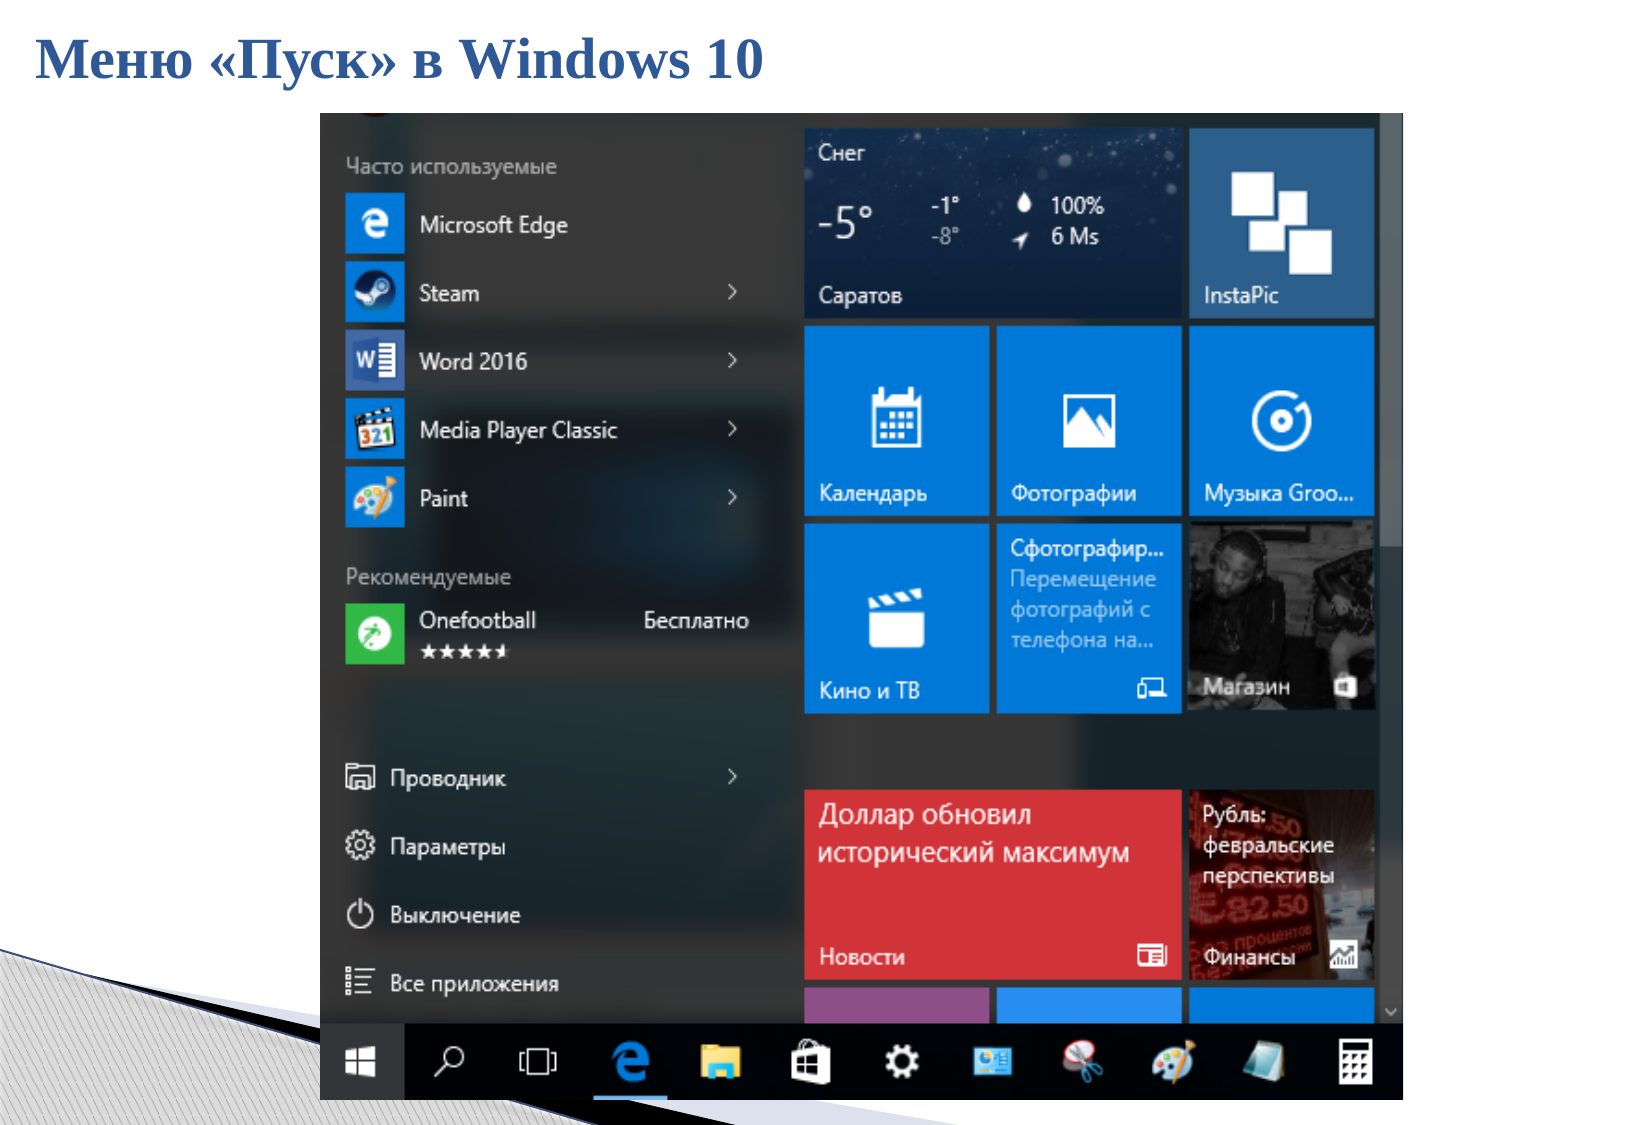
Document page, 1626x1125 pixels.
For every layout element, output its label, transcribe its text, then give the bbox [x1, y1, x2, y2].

title Меню «Пуск» в Windows 10 [20, 0, 1120, 127]
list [316, 113, 1404, 1125]
